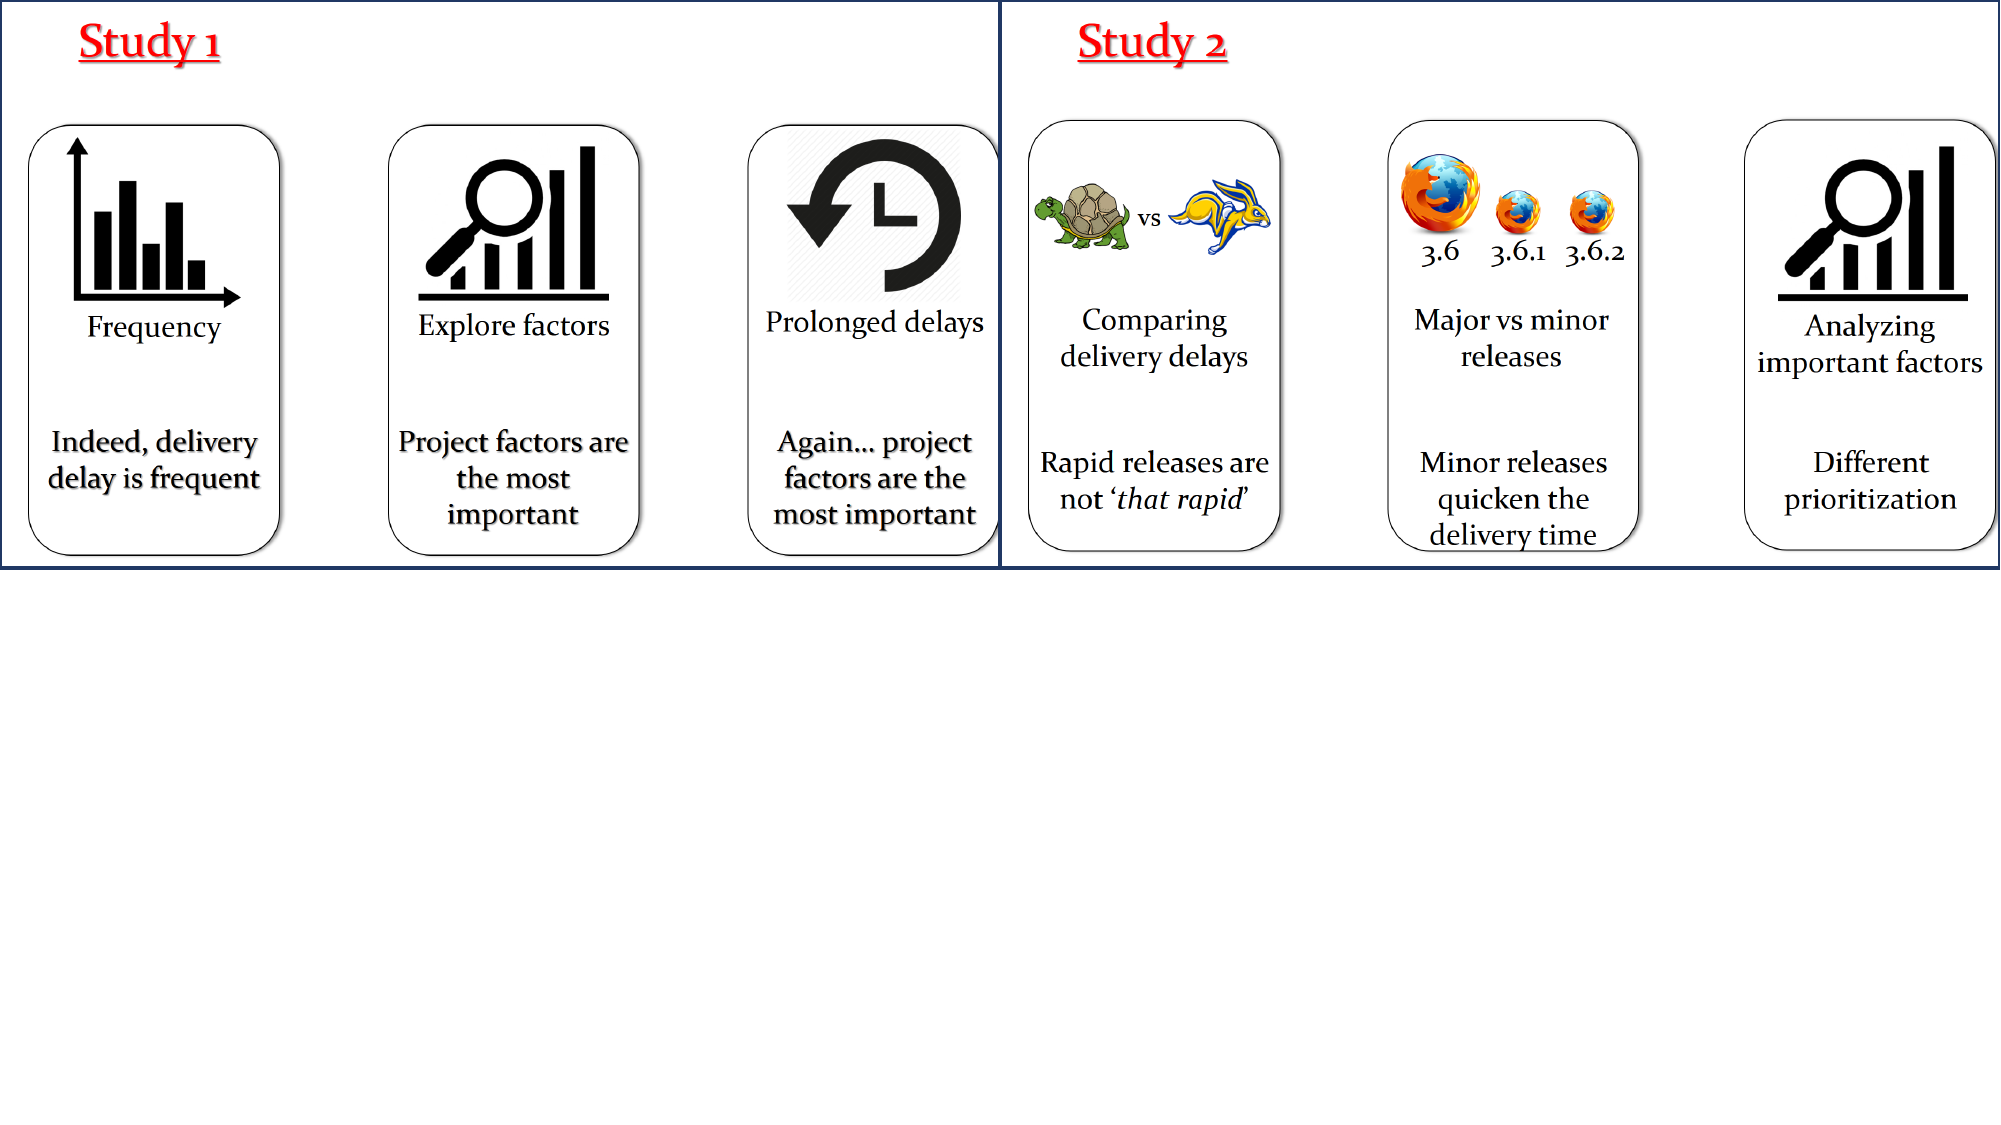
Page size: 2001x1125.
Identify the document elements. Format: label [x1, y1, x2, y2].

picture [0, 0, 2000, 578]
